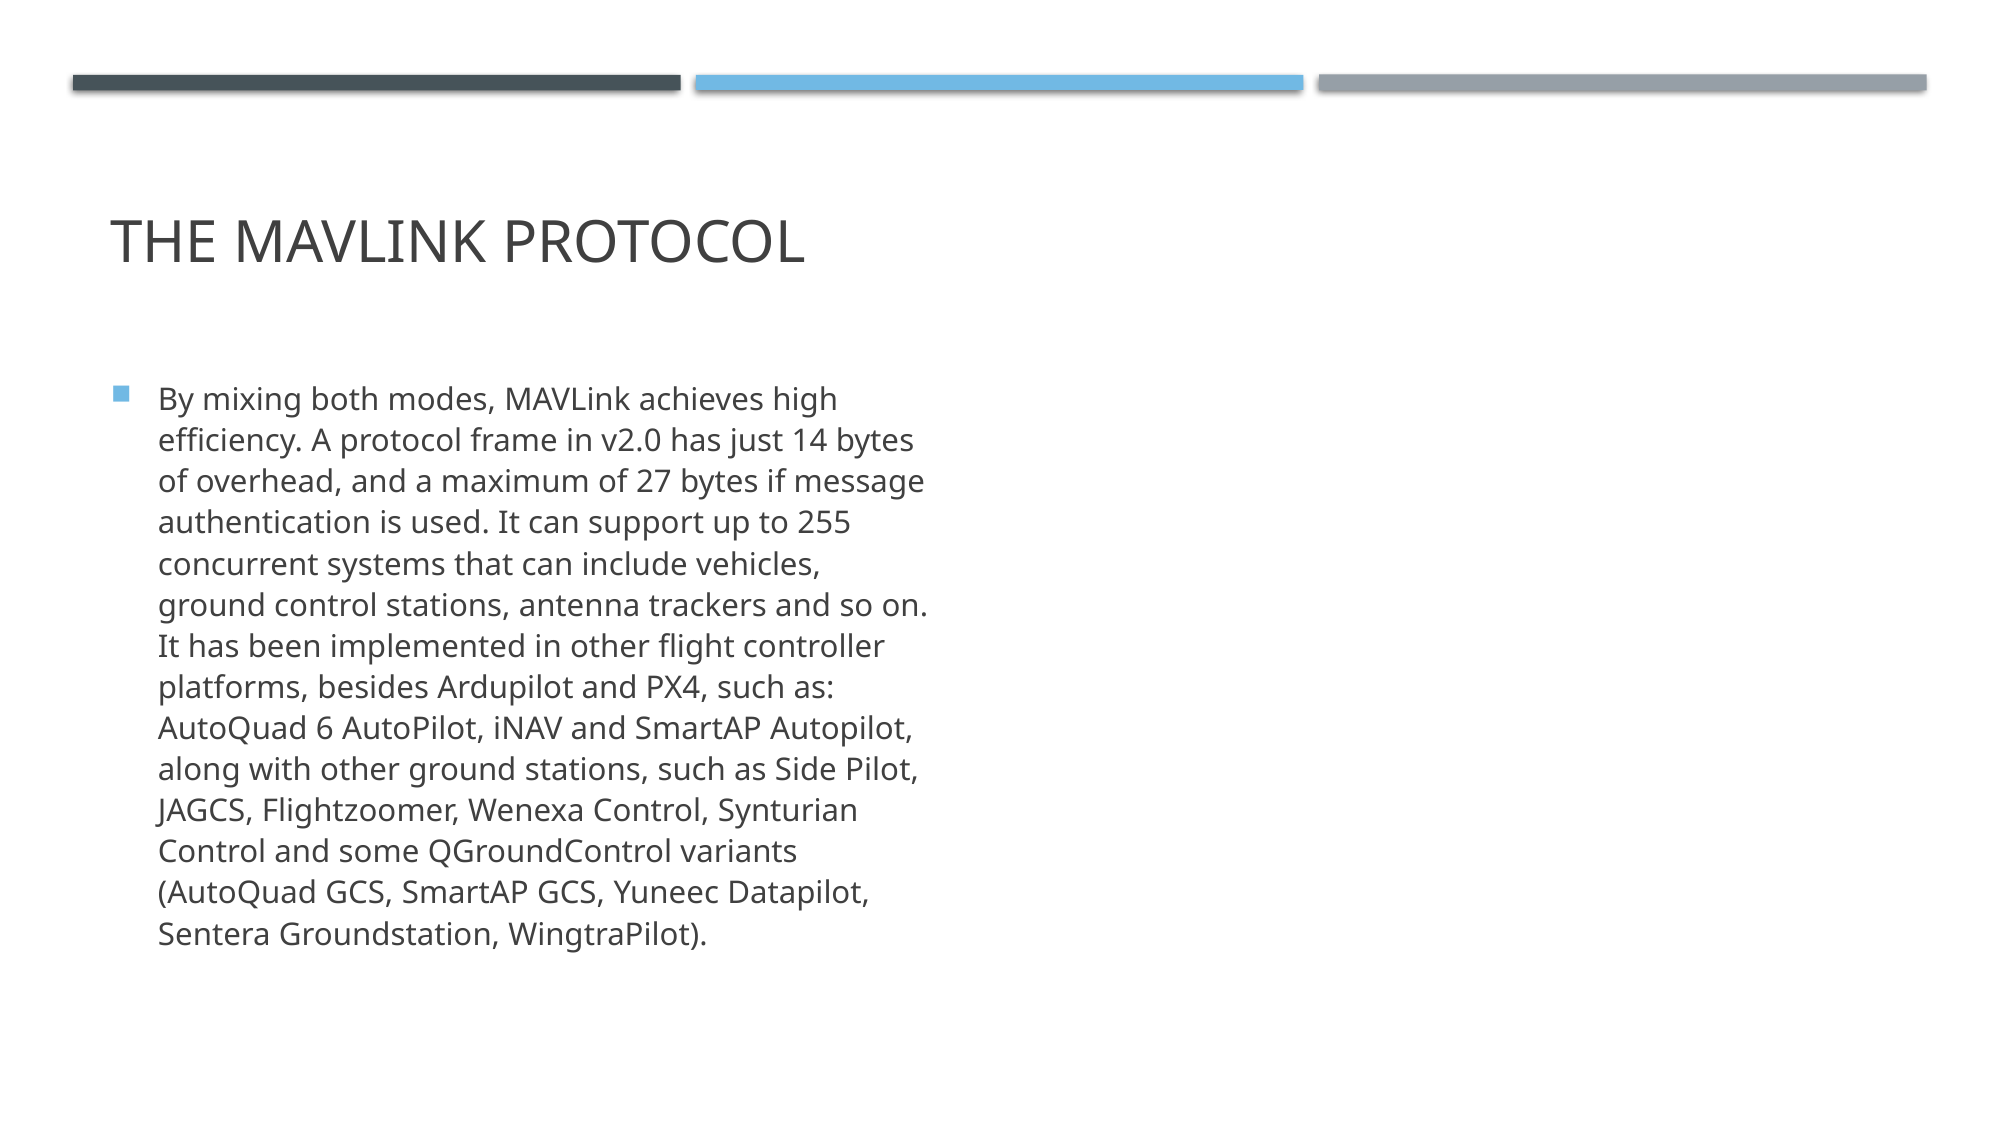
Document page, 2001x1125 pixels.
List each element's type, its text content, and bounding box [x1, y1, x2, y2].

title THE MAVLINK PROTOCOL [95, 119, 1905, 282]
list By mixing both modes, MAVLink achieves high efficiency. A protocol frame in v2.0 has just 14 bytes of overhead, and a maximum of 27 bytes if message authentication is used. It can support up to 255 concurrent systems that can include vehicles, ground control stations, antenna trackers and so on. It has been implemented in other flight controller platforms, besides Ardupilot and PX4, such as: AutoQuad 6 AutoPilot, iNAV and SmartAP Autopilot, along with other ground stations, such as Side Pilot, JAGCS, Flightzoomer, Wenexa Control, Synturian Control and some QGroundControl variants (AutoQuad GCS, SmartAP GCS, Yuneec Datapilot, Sentera Groundstation, WingtraPilot). [95, 365, 948, 962]
